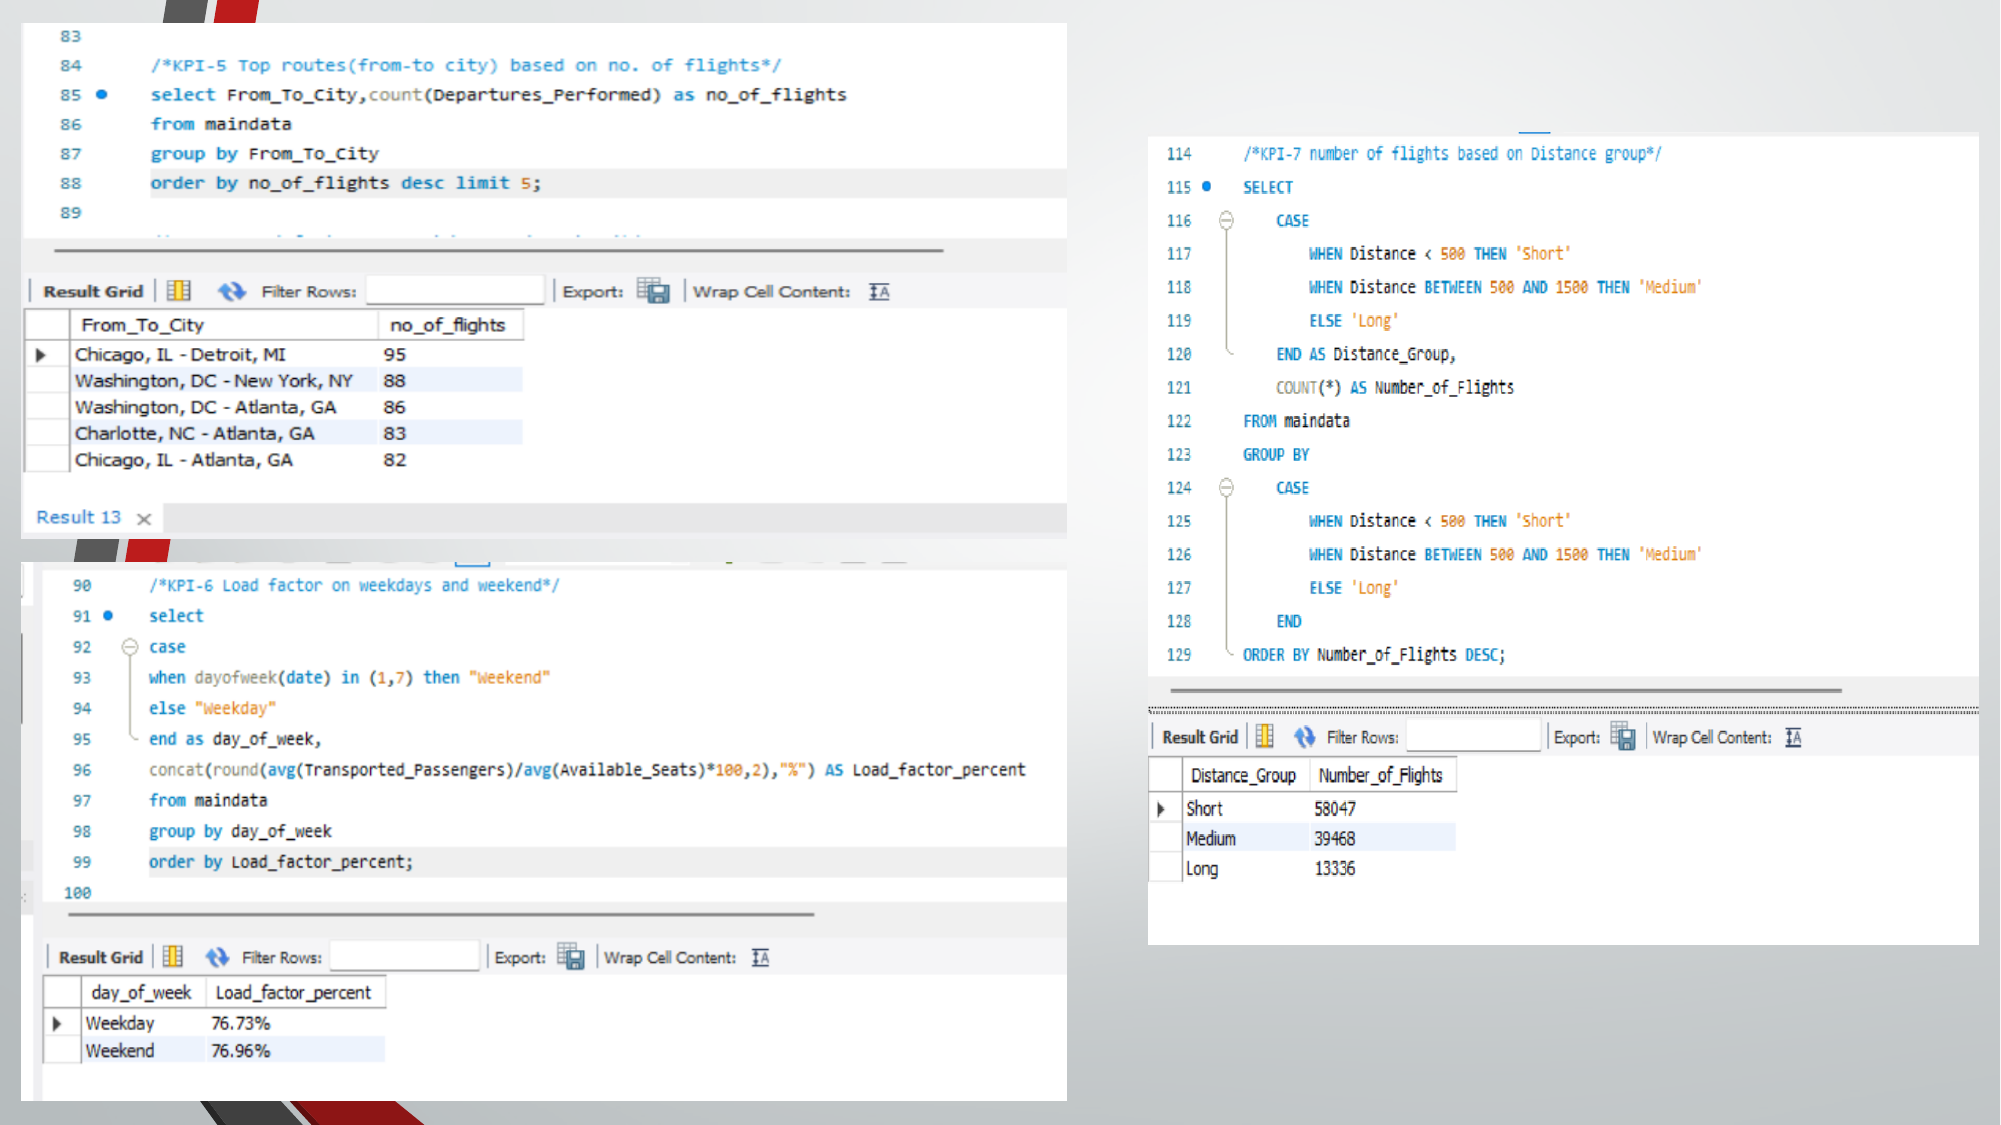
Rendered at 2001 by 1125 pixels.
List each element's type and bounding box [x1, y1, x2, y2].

picture [1148, 132, 1979, 945]
picture [21, 562, 1067, 1102]
picture [21, 23, 1067, 539]
